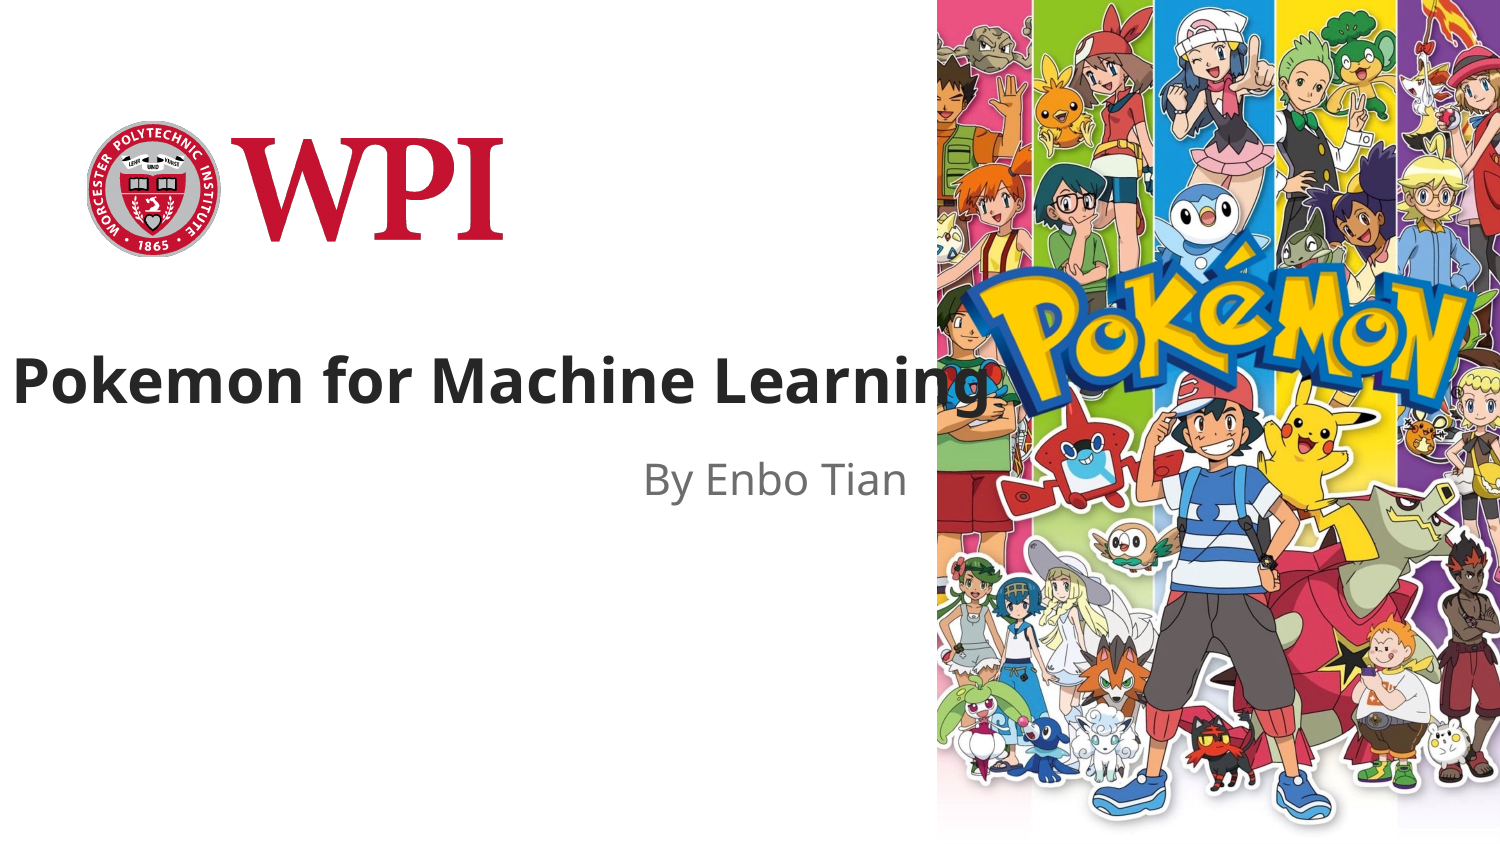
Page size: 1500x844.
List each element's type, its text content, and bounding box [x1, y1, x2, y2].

subtitle By Enbo Tian [0, 449, 931, 572]
picture [936, 0, 1500, 844]
picture [87, 121, 504, 234]
title Pokemon for Machine Learning [0, 234, 931, 422]
